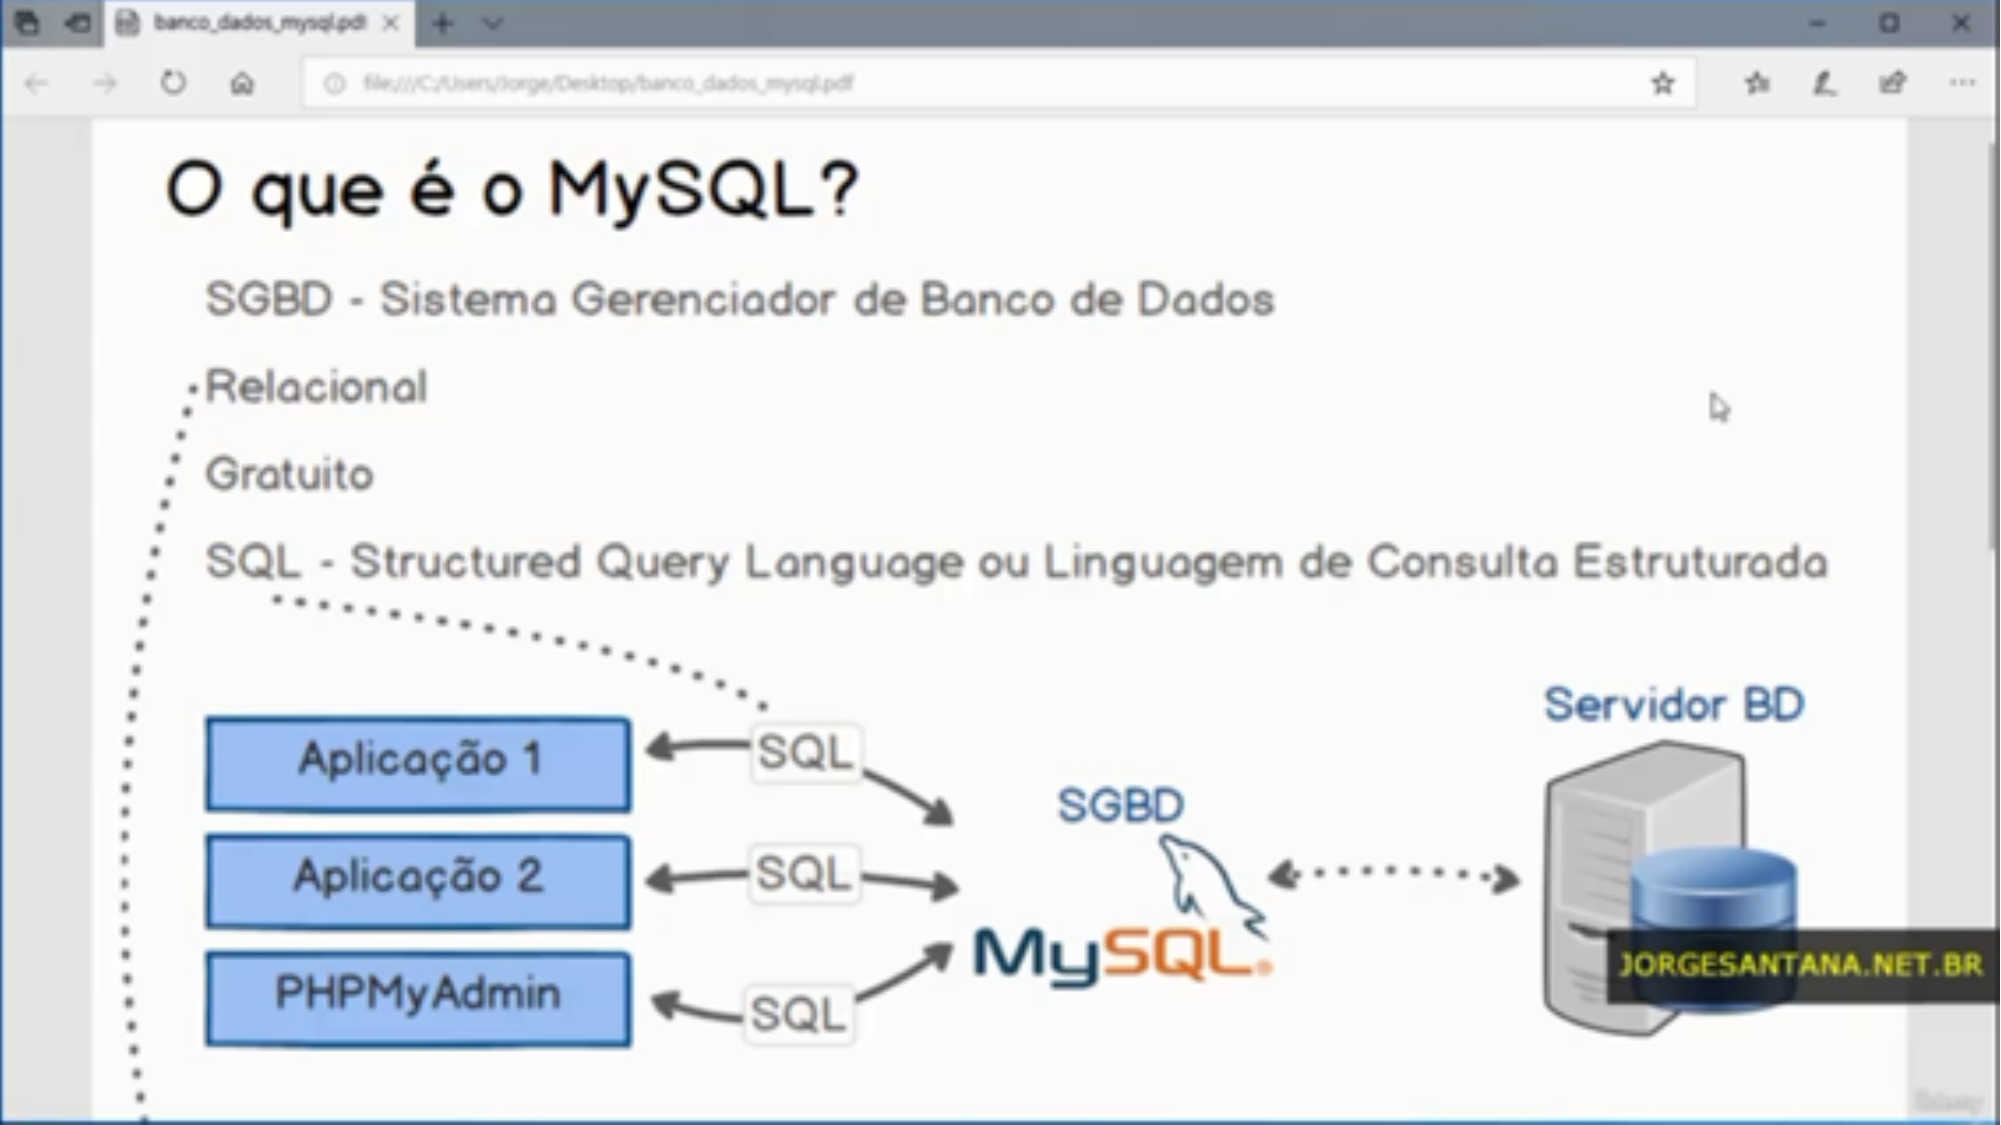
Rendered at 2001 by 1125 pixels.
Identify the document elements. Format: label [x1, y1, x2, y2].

list [0, 0, 2000, 1125]
